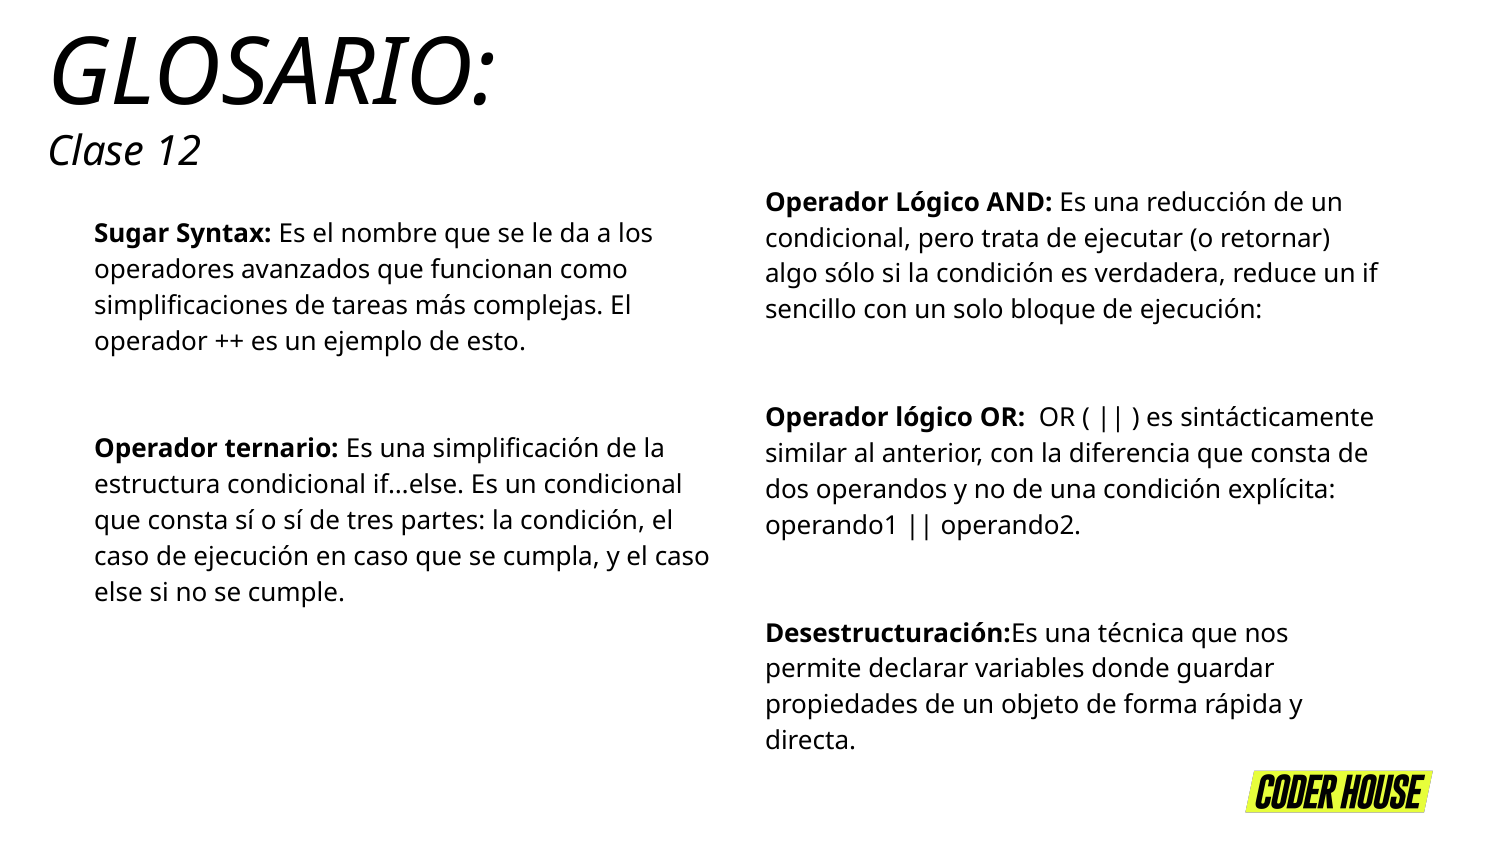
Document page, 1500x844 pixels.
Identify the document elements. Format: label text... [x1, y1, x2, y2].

text_box Sugar Syntax: Es el nombre que se le da a los operadores avanzados que funcionan como simplificaciones de tareas más complejas. El operador ++ es un ejemplo de esto. Operador ternario: Es una simplificación de la estructura condicional if…else. Es un condicional que consta sí o sí de tres partes: la condición, el caso de ejecución en caso que se cumpla, y el caso else si no se cumple. [79, 165, 733, 756]
text_box [750, 756, 1394, 819]
text_box Operador Lógico AND: Es una reducción de un condicional, pero trata de ejecutar (o retornar) algo sólo si la condición es verdadera, reduce un if sencillo con un solo bloque de ejecución: Operador lógico OR: OR ( || ) es sintácticamente similar al anterior, con la diferencia que consta de dos operandos y no de una condición explícita: operando1 || operando2. Desestructuración:Es una técnica que nos permite declarar variables donde guardar propiedades de un objeto de forma rápida y directa. [750, 165, 1394, 756]
text_box GLOSARIO: Clase 12 [32, 0, 1414, 159]
picture [1241, 764, 1437, 819]
